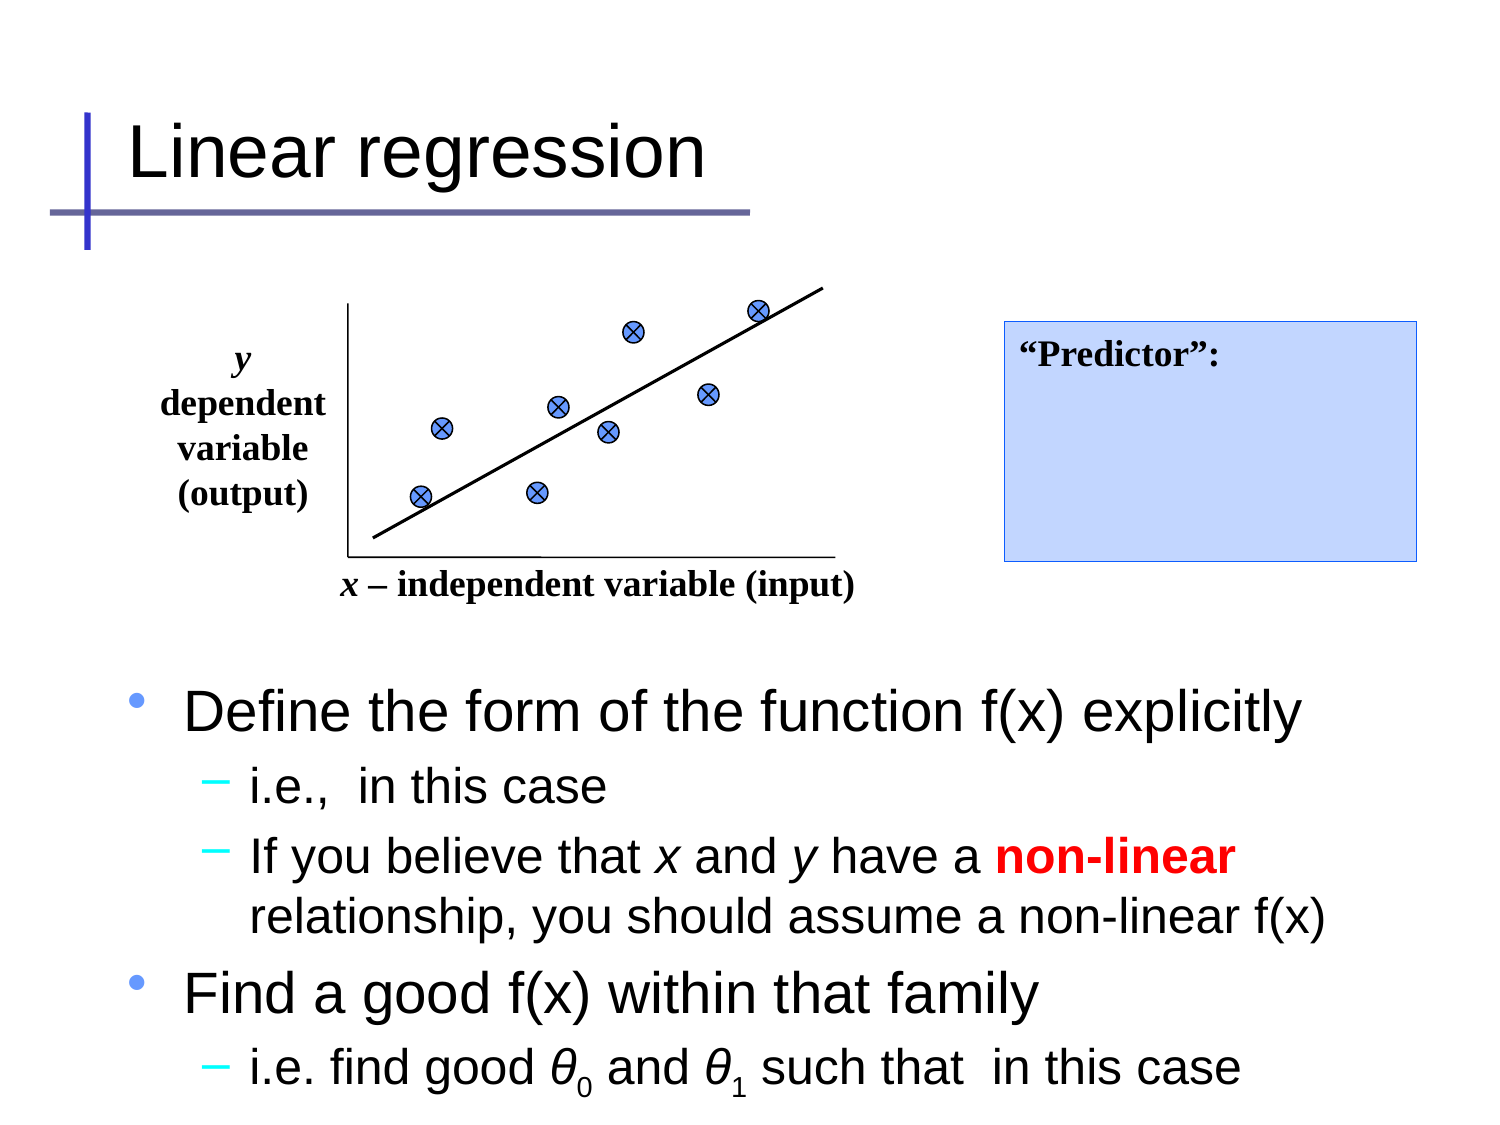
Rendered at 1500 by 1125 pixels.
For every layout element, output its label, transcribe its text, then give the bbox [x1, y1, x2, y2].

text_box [372, 287, 824, 539]
title Linear regression [112, 37, 1388, 200]
text_box y dependent variable (output) [144, 325, 341, 521]
text_box x – independent variable (input) [290, 552, 906, 612]
